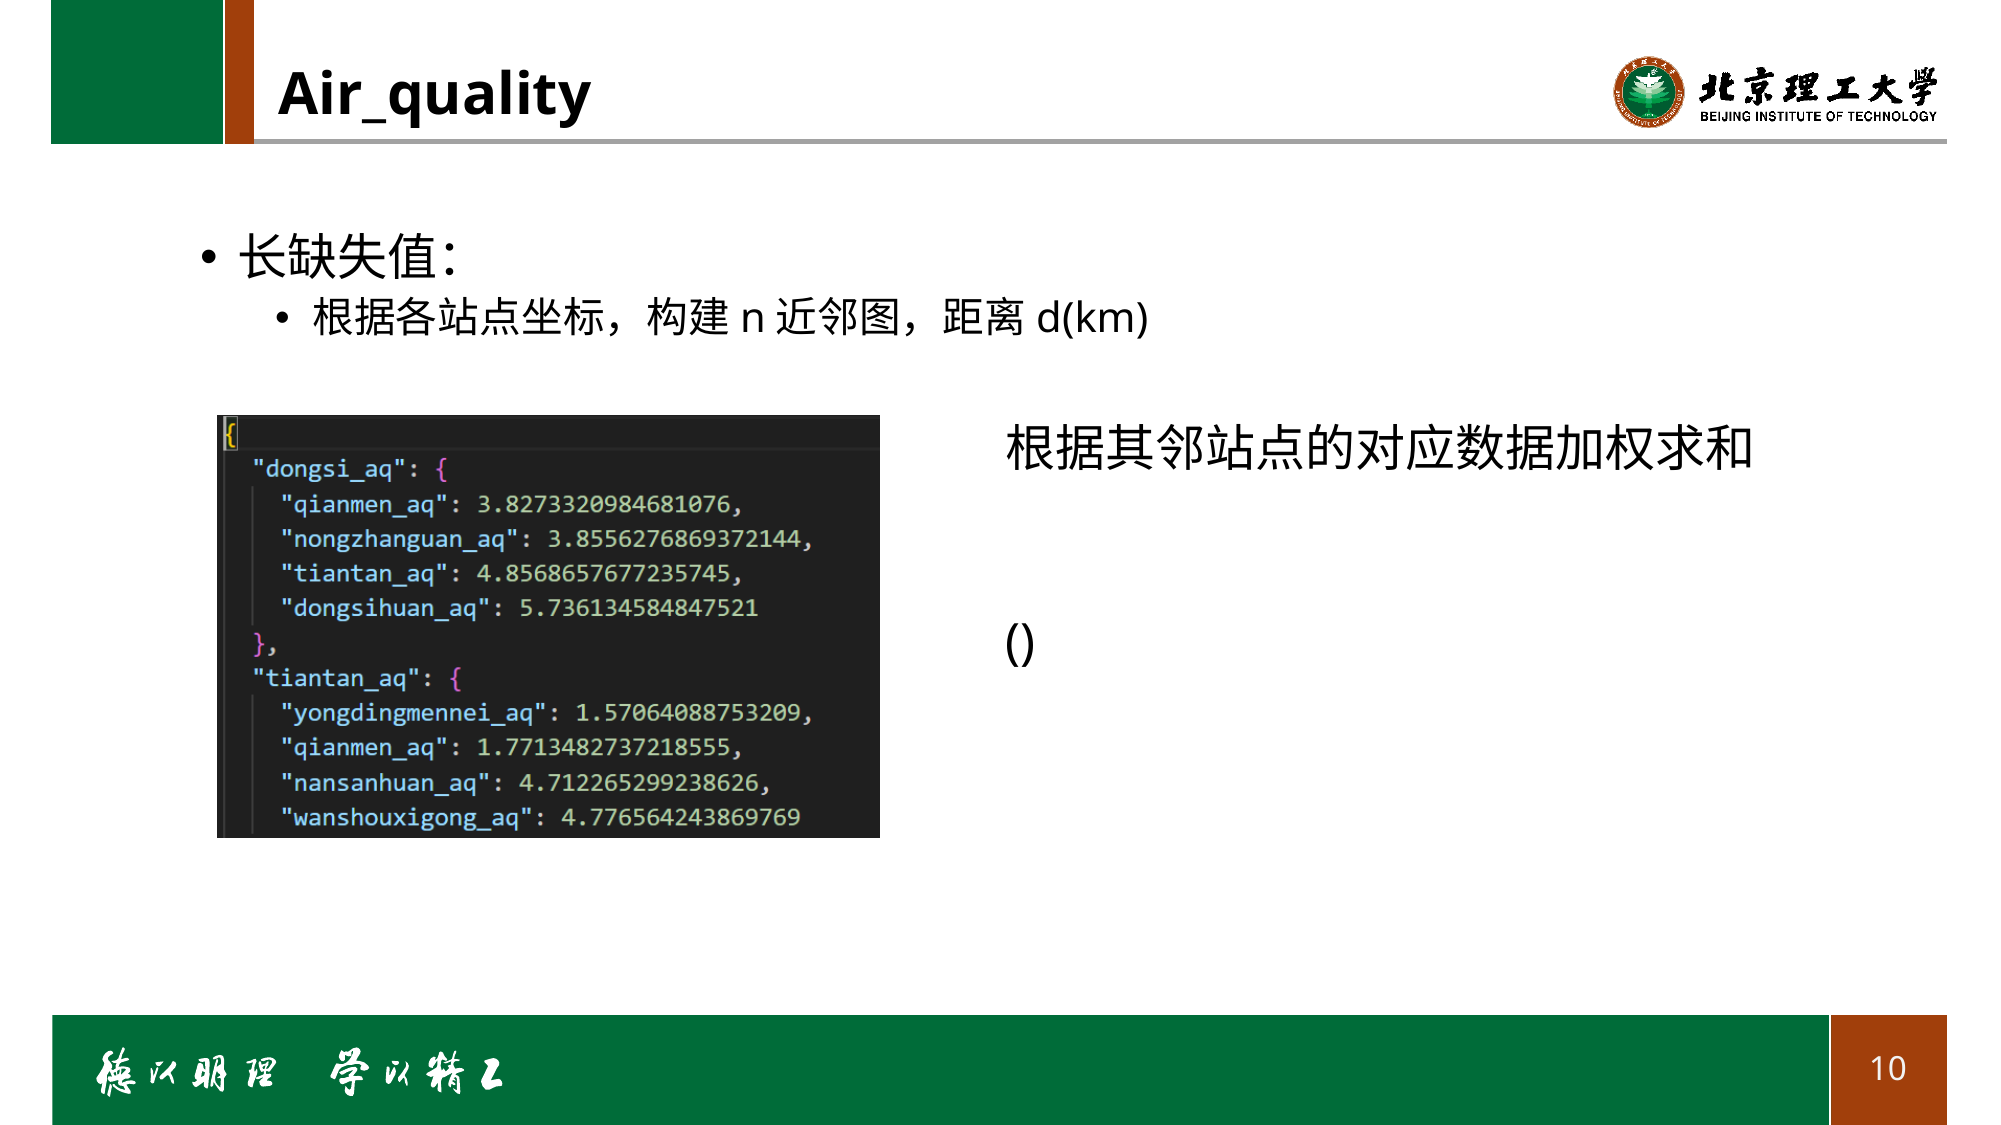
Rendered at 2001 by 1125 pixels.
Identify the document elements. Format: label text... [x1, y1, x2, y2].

picture [217, 415, 880, 838]
title Air_quality [263, 56, 1682, 136]
text_box 长缺失值： 根据各站点坐标，构建n近邻图，距离d(km) [109, 224, 1835, 926]
picture [1682, 56, 1937, 128]
